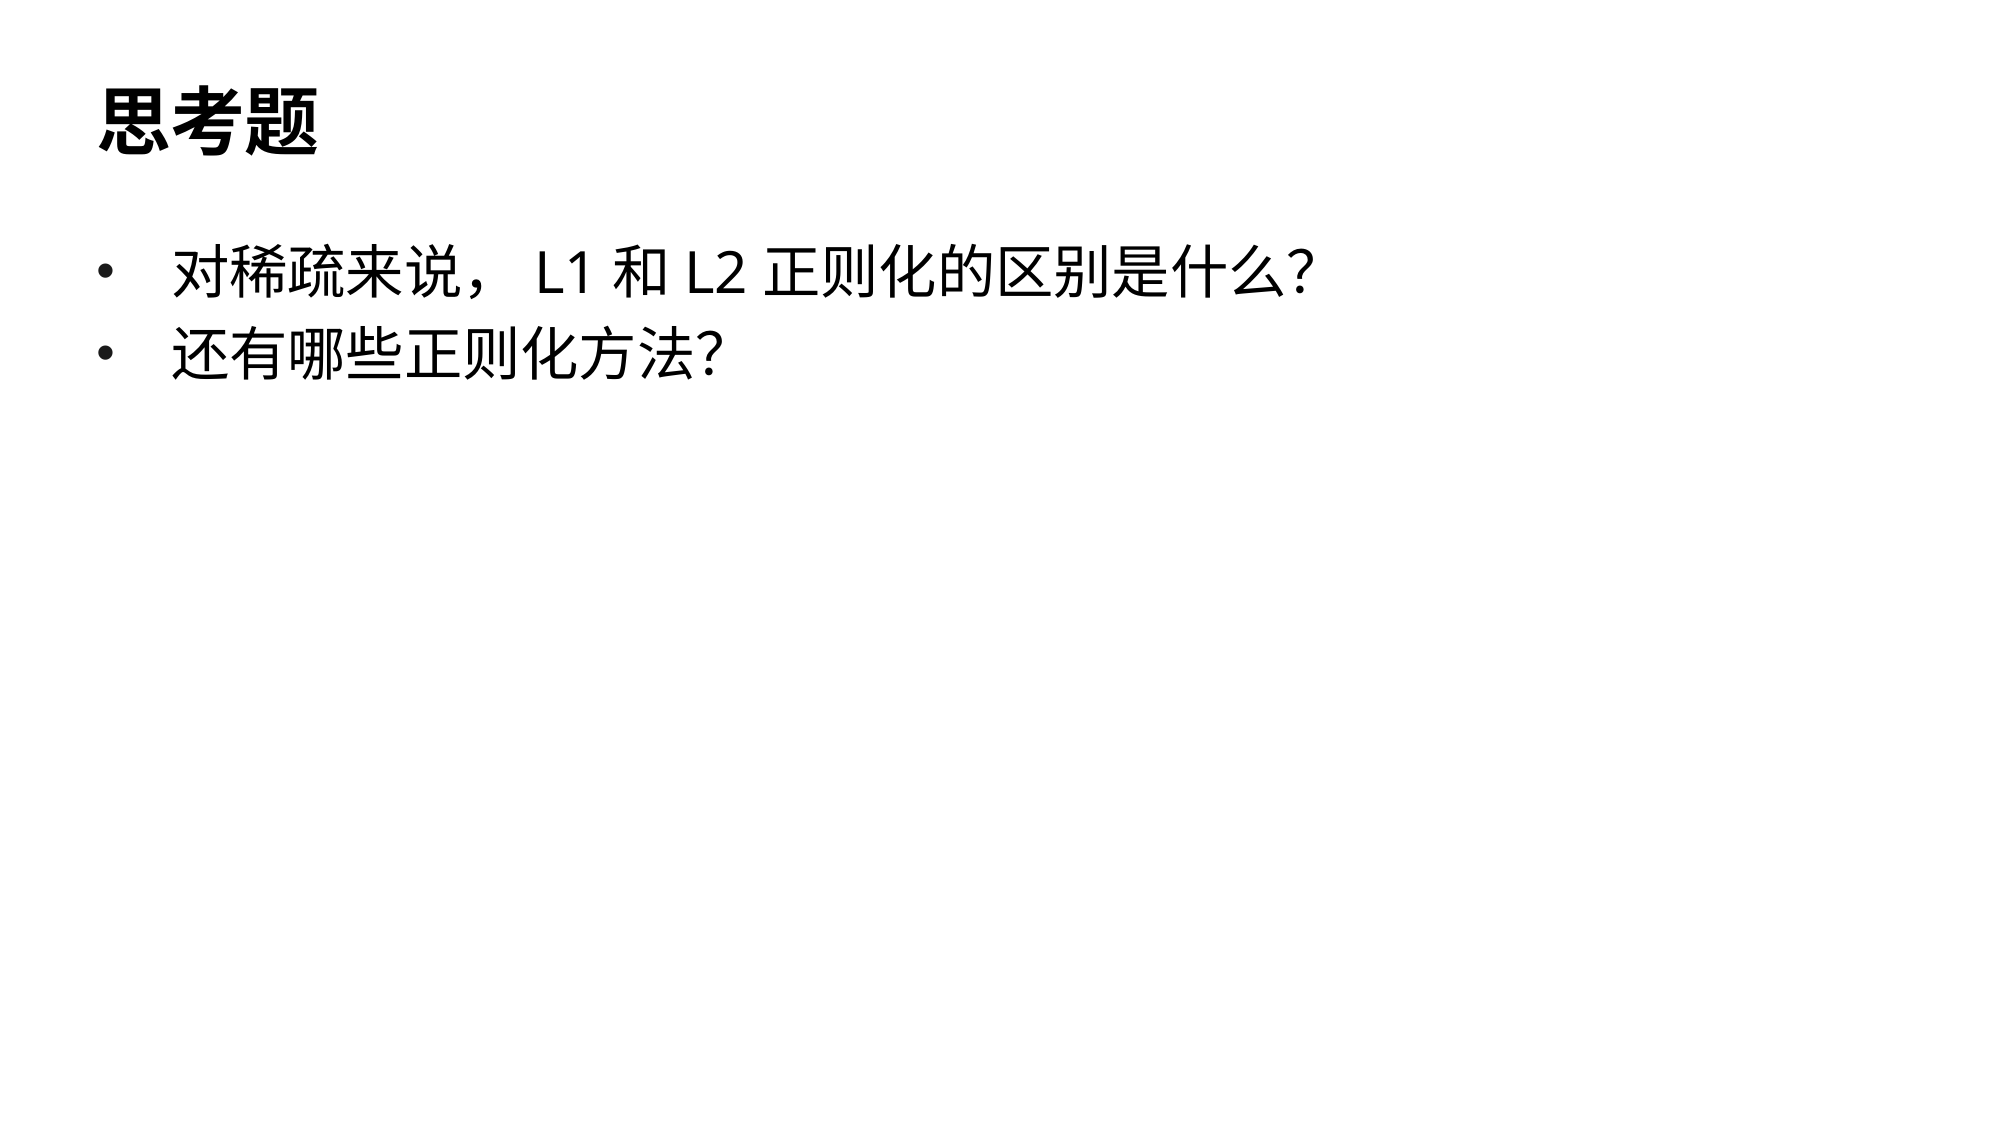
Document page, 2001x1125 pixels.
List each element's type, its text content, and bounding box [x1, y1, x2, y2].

title 思考题 [96, 75, 1904, 166]
list 对稀疏来说，L1和L2正则化的区别是什么？ 还有哪些正则化方法？ [96, 235, 1904, 476]
